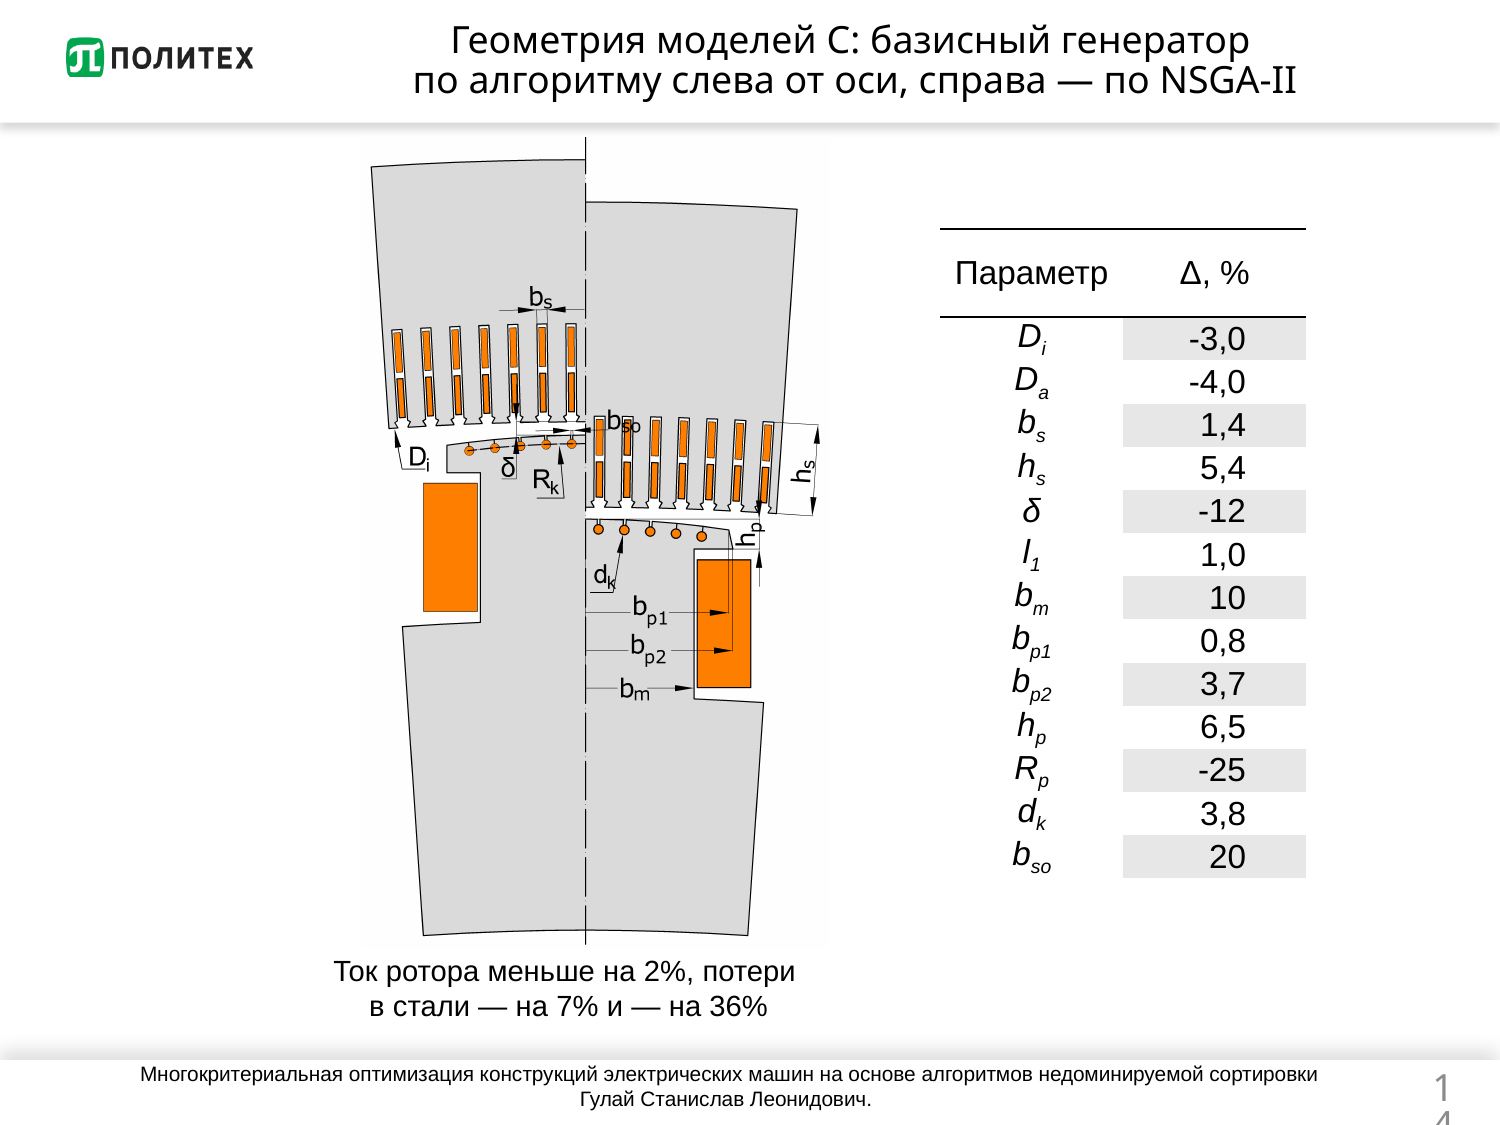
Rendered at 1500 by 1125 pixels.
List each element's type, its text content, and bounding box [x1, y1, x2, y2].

table_cell bm [940, 576, 1123, 619]
table_cell 1,4 [1123, 404, 1306, 447]
table_cell δ [940, 490, 1123, 533]
picture [361, 136, 829, 949]
slide_number 14 [1417, 1069, 1490, 1125]
table_cell dk [940, 792, 1123, 835]
table_cell -12 [1123, 490, 1306, 533]
table_cell -25 [1123, 749, 1306, 792]
table_cell Di [940, 318, 1123, 360]
table_cell hp [940, 706, 1123, 749]
table_cell bso [940, 835, 1123, 878]
table_cell bp2 [940, 663, 1123, 706]
table_header Δ, % [1123, 230, 1306, 316]
table_cell 10 [1123, 576, 1306, 619]
table_cell 3,7 [1123, 663, 1306, 706]
text_box Многокритериальная оптимизация конструкций электрических машин на основе алгоритмов недоминируемой сортировки Гулай Станислав Леонидович. [61, 1074, 1397, 1125]
table_cell 1,0 [1123, 533, 1306, 576]
table_cell -3,0 [1123, 318, 1306, 360]
table_cell 0,8 [1123, 619, 1306, 663]
table_cell 20 [1123, 835, 1306, 878]
table_cell Da [940, 360, 1123, 404]
table_cell hs [940, 447, 1123, 490]
table_cell Rp [940, 749, 1123, 792]
table_cell 6,5 [1123, 706, 1306, 749]
table_cell l1 [940, 533, 1123, 576]
title Геометрия моделей C: базисный генератор по алгоритму слева от оси, справа — по NSGA-II [284, 14, 1426, 110]
table_cell bs [940, 404, 1123, 447]
table_cell -4,0 [1123, 360, 1306, 404]
table_cell bp1 [940, 619, 1123, 663]
table_cell 5,4 [1123, 447, 1306, 490]
table_header Параметр [940, 230, 1123, 316]
table_cell 3,8 [1123, 792, 1306, 835]
